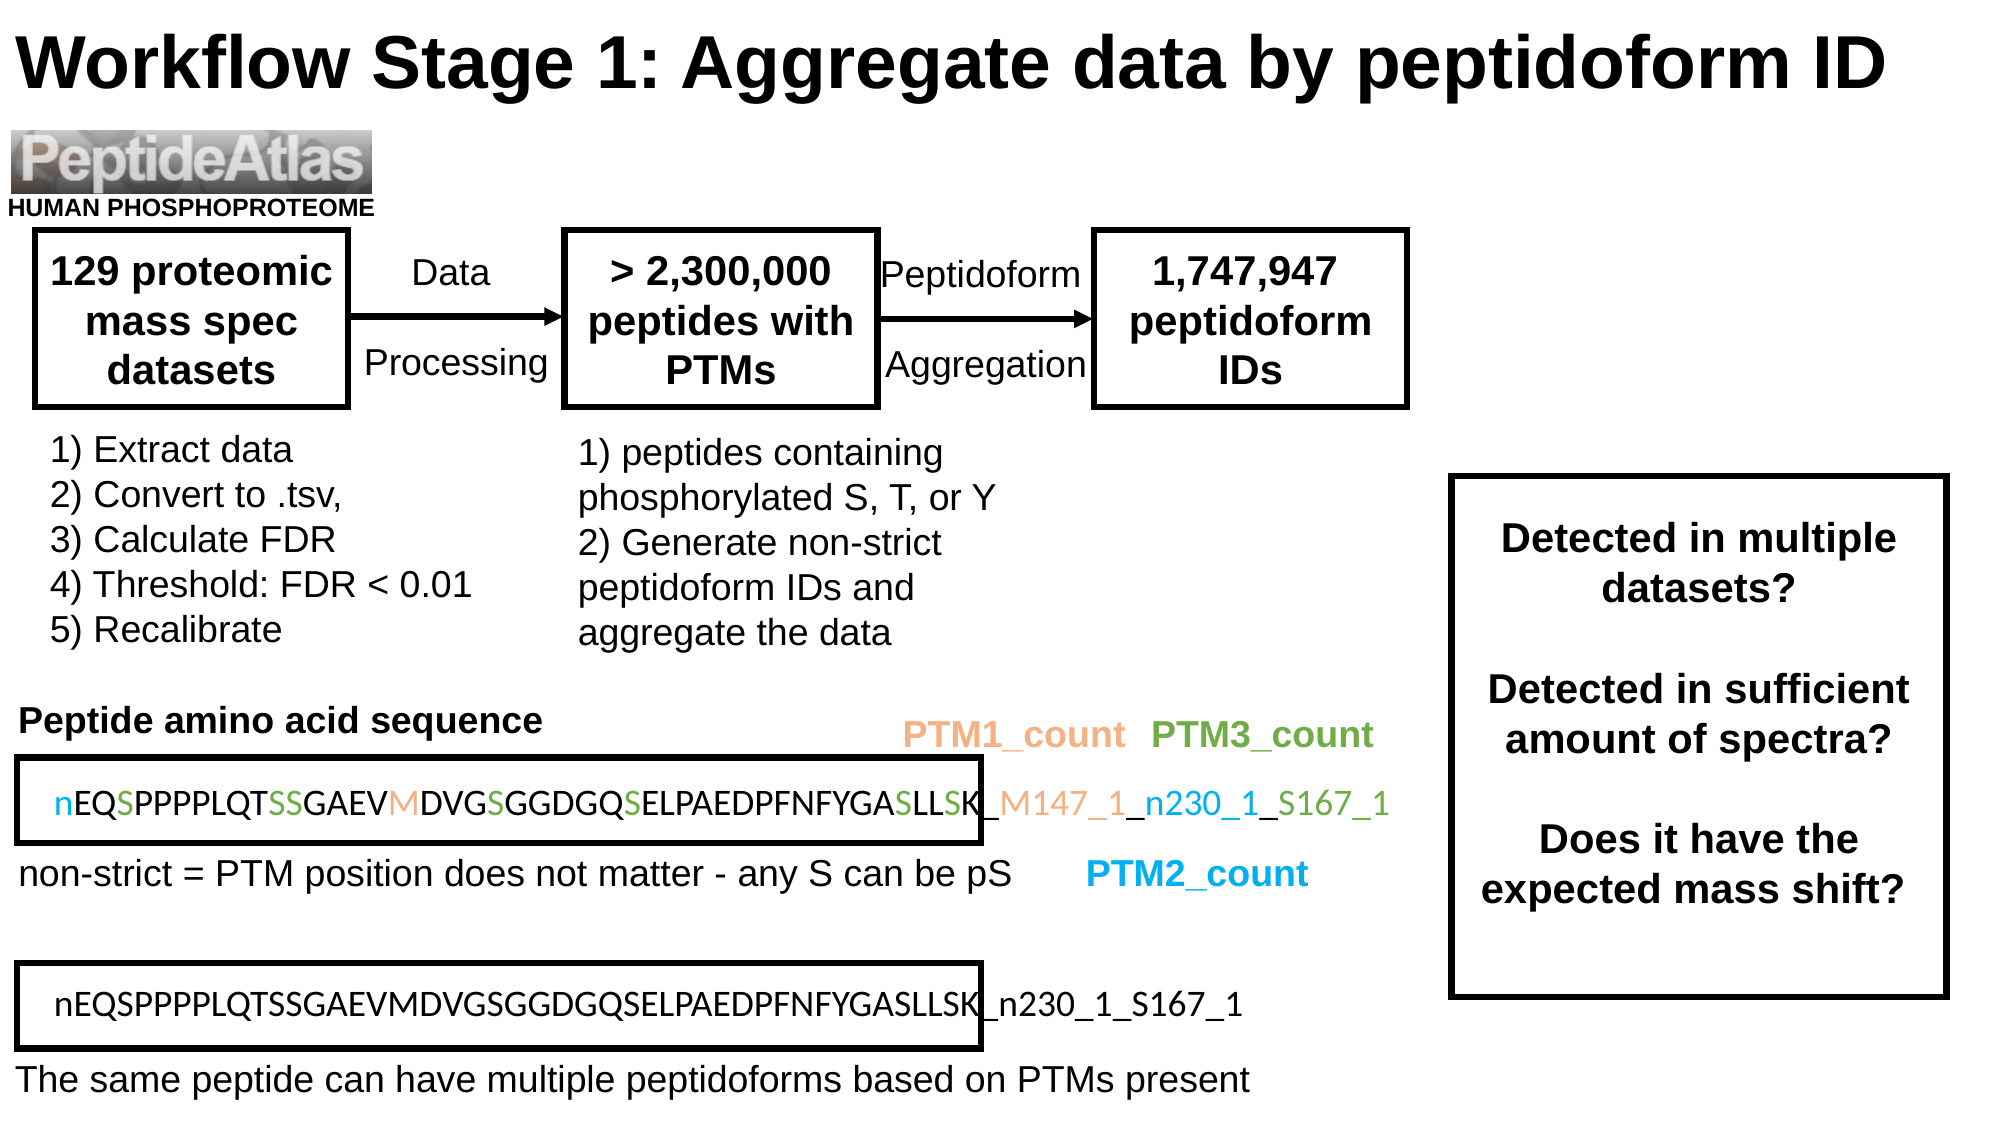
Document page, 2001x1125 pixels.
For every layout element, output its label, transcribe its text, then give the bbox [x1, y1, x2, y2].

text_box 1) peptides containing phosphorylated S, T, or Y 2) Generate non-strict peptidoform IDs and aggregate the data [563, 420, 1034, 661]
text_box 1,747,947 peptidoform IDs [1093, 229, 1408, 408]
text_box Detected in multiple datasets? Detected in sufficient amount of spectra? Does it have the expected mass shift? [1450, 475, 1948, 998]
text_box 1) Extract data 2) Convert to .tsv, 3) Calculate FDR 4) Threshold: FDR < 0.01 5) Recalibrate [35, 417, 506, 658]
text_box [860, 243, 1112, 395]
text_box > 2,300,000 peptides with PTMs [564, 229, 879, 408]
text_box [330, 240, 583, 393]
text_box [0, 963, 1589, 1109]
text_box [0, 130, 401, 407]
text_box Workflow Stage 1: Aggregate data by peptidoform ID [0, 0, 1989, 174]
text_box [3, 688, 1589, 902]
